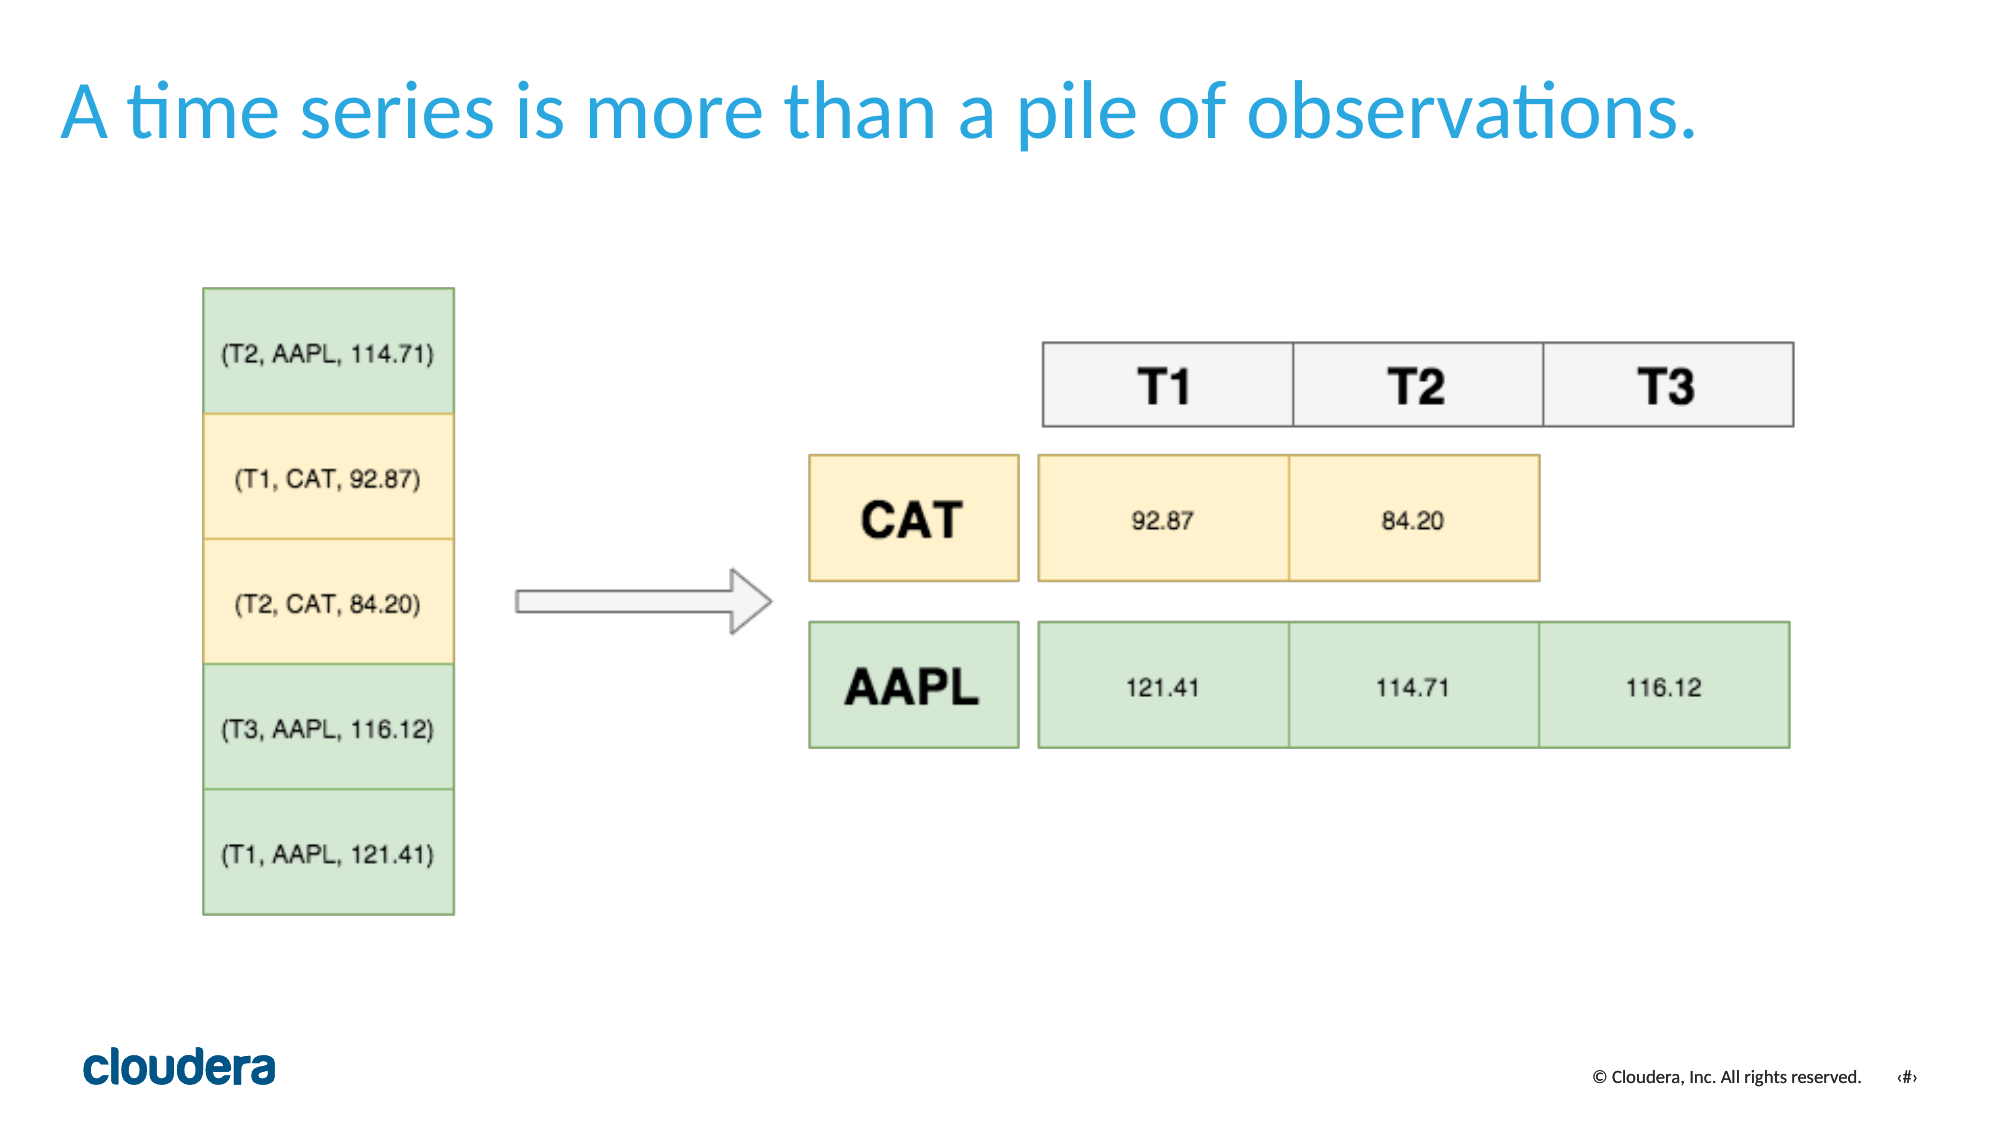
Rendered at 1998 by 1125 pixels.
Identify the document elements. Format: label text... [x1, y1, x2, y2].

title A time series is more than a pile of observations. [60, 75, 1916, 317]
picture [200, 286, 1798, 919]
